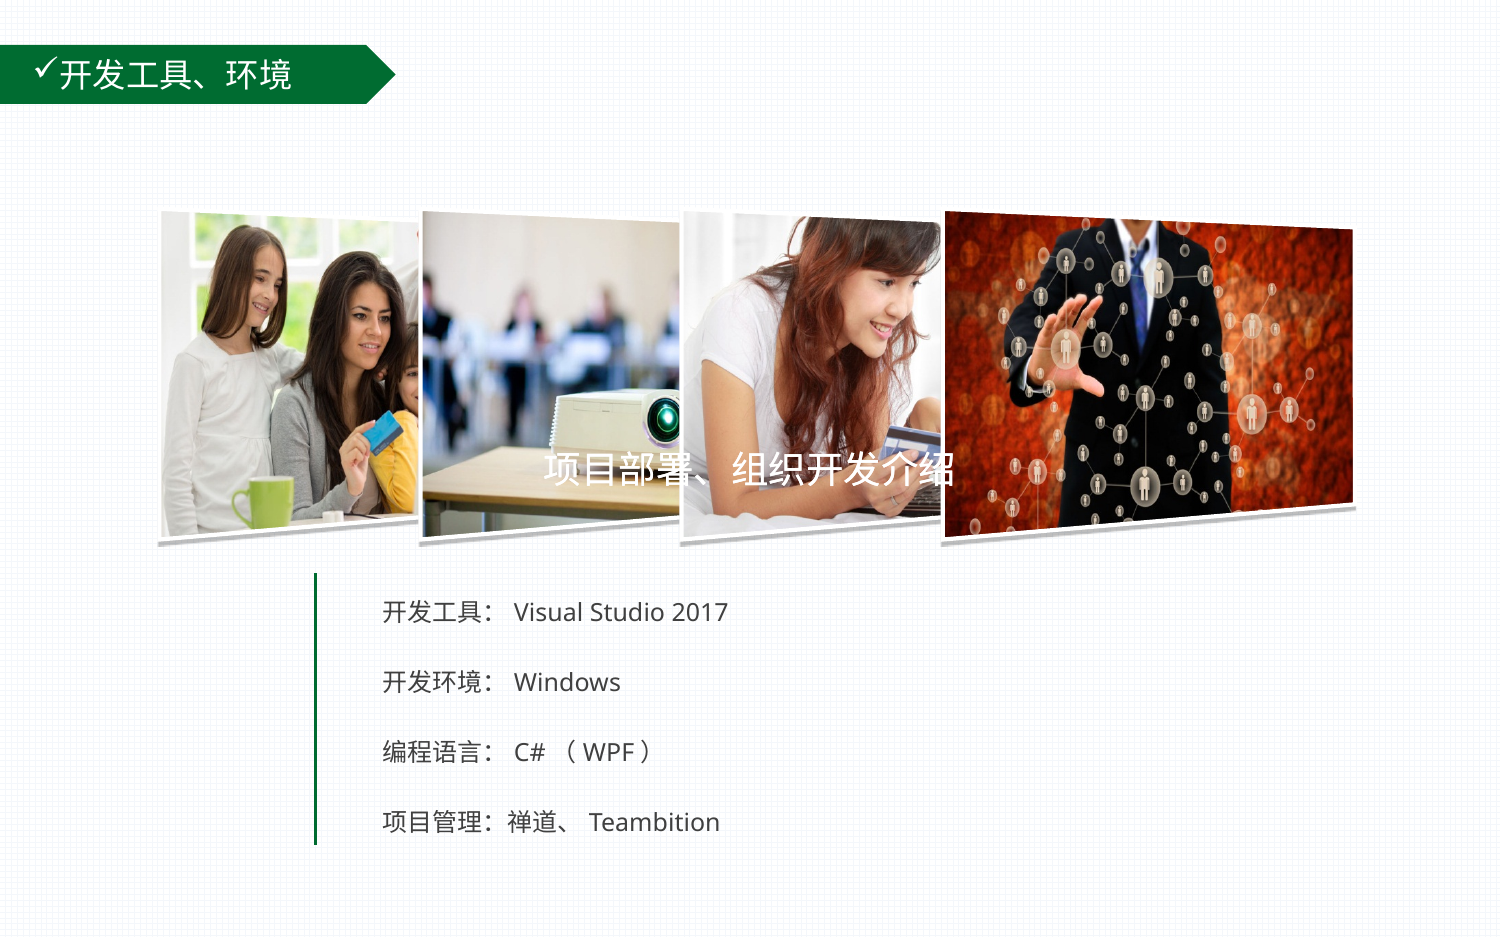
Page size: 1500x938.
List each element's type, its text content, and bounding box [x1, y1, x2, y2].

text_box 项目部署、组织开发介绍 [528, 438, 972, 499]
text_box [942, 208, 1355, 540]
text_box [681, 499, 942, 540]
text_box [0, 42, 398, 107]
text_box [681, 208, 942, 438]
text_box [420, 208, 681, 540]
text_box 开发工具、环境 [17, 46, 349, 102]
text_box [159, 208, 420, 540]
text_box 开发工具：Visual Studio 2017 开发环境：Windows 编程语言：C#（WPF） 项目管理：禅道、Teambition [368, 558, 1355, 861]
